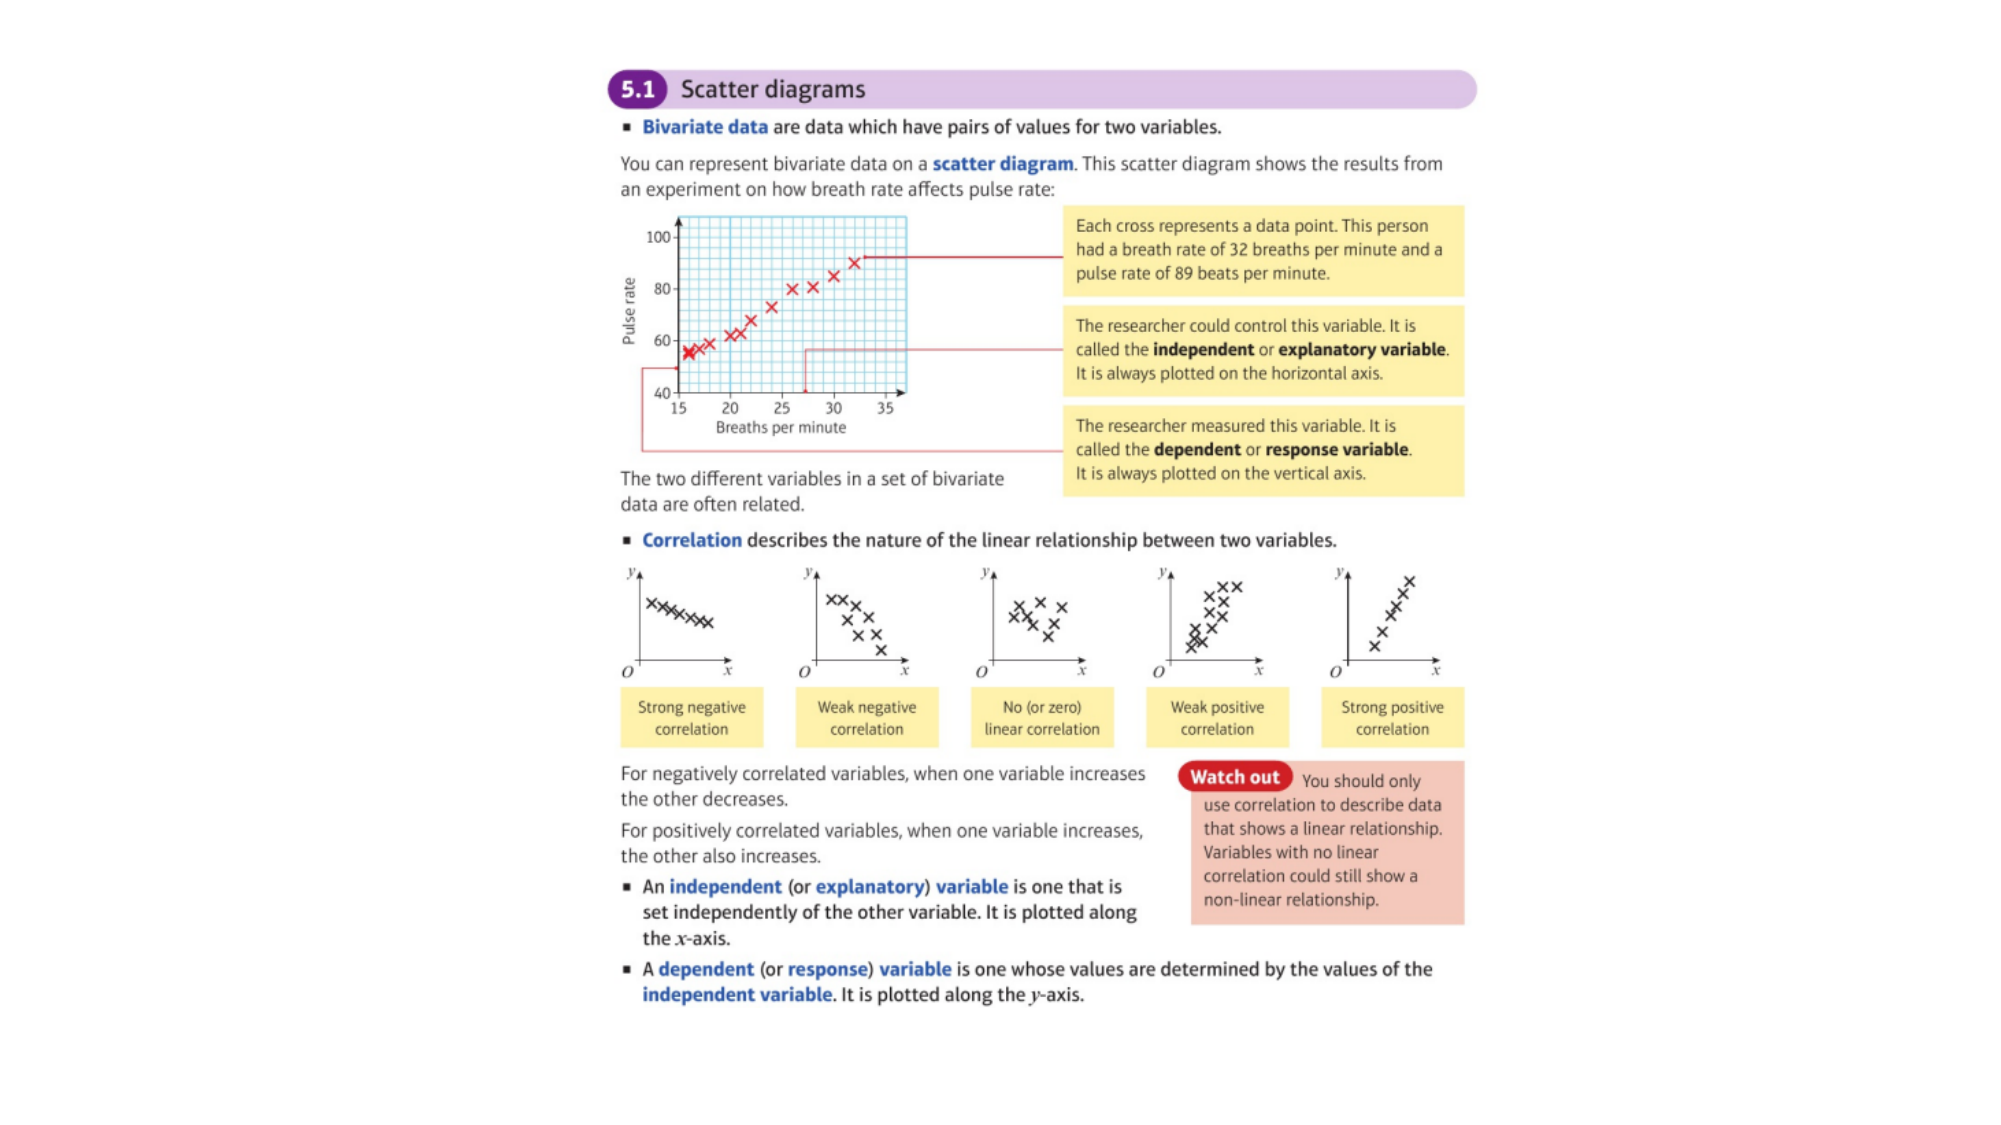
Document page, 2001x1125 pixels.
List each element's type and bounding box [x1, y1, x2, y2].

picture [585, 66, 1550, 1008]
